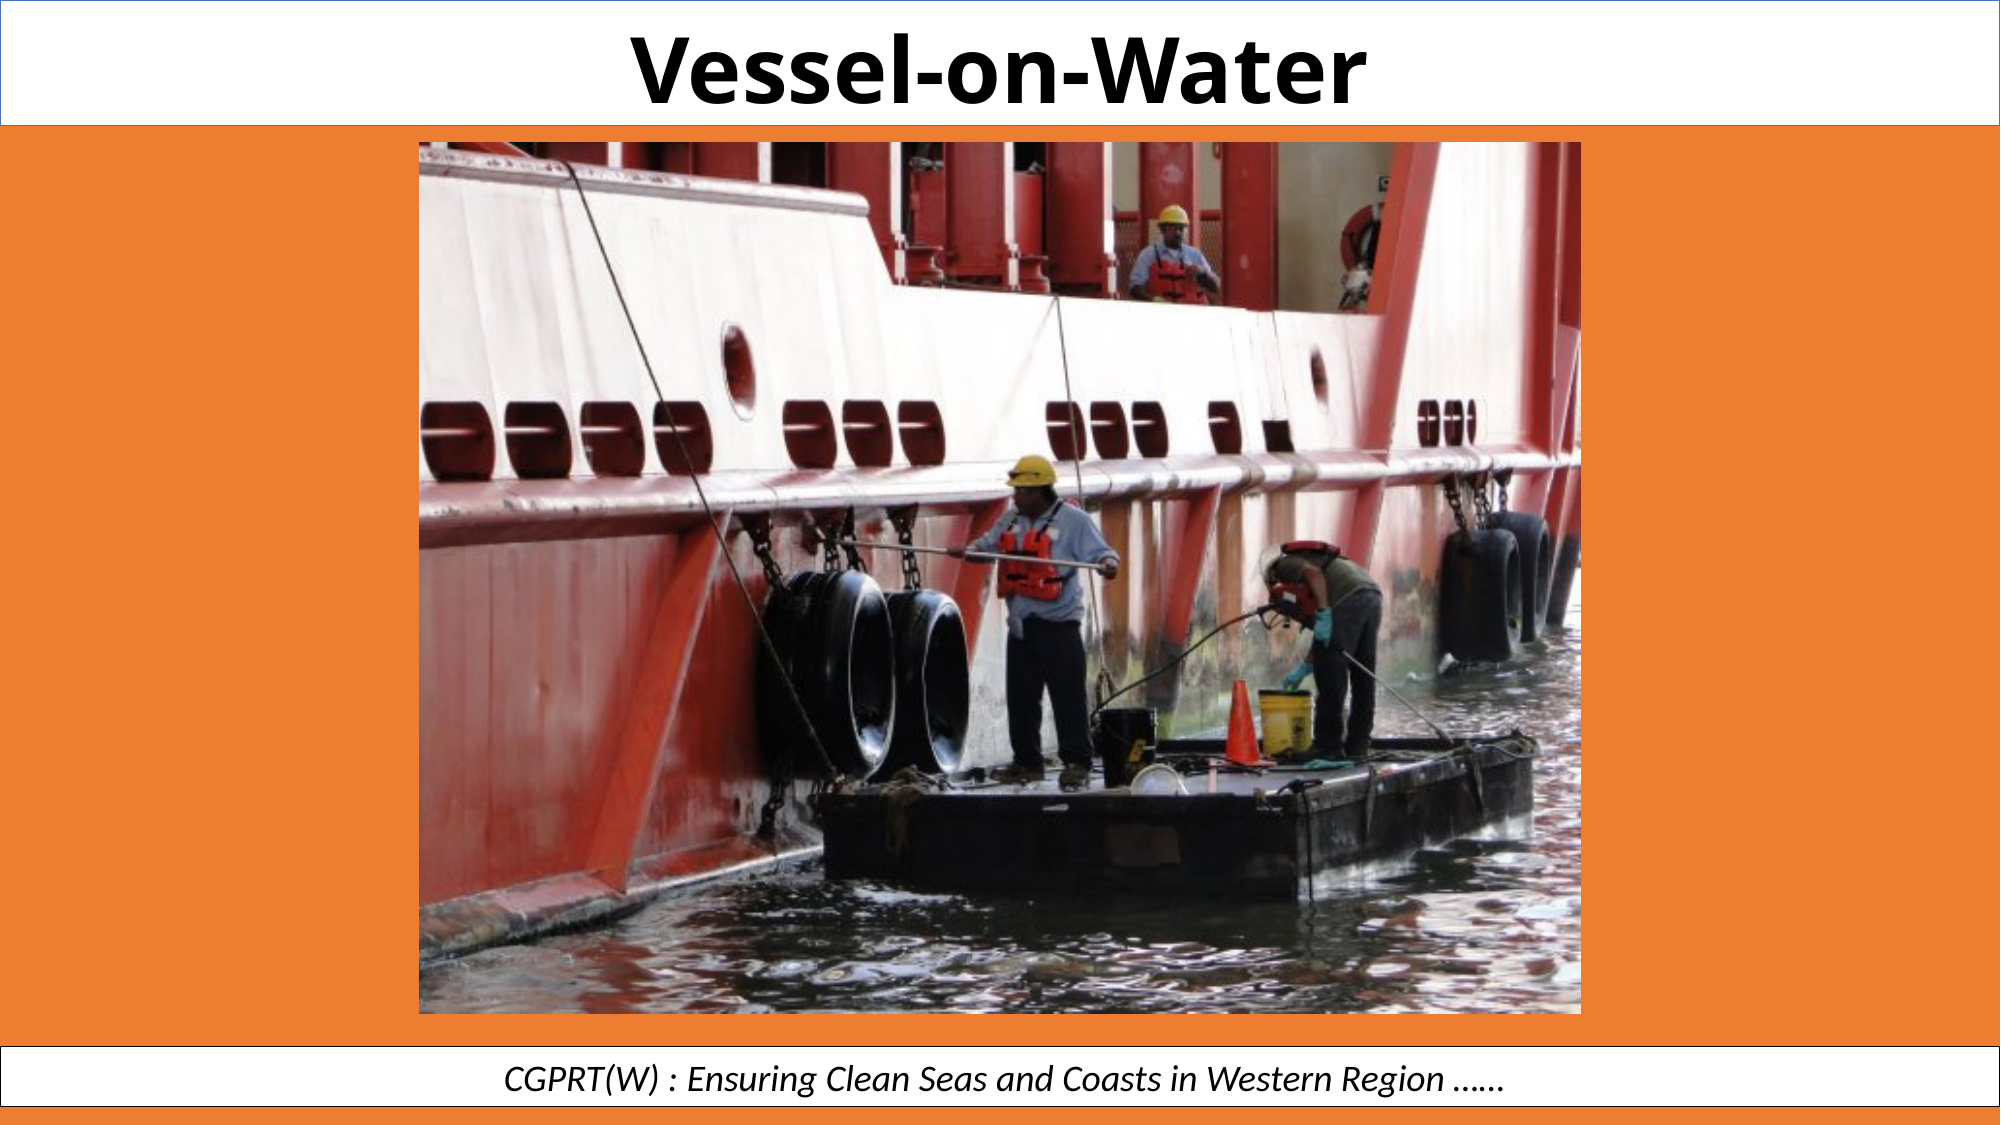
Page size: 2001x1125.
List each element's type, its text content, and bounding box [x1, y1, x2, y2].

text_box Vessel-on-Water [75, 16, 1925, 109]
picture [419, 142, 1581, 1014]
text_box [0, 0, 2000, 126]
text_box CGPRT(W) : Ensuring Clean Seas and Coasts in Western Region …… [0, 1046, 2000, 1107]
